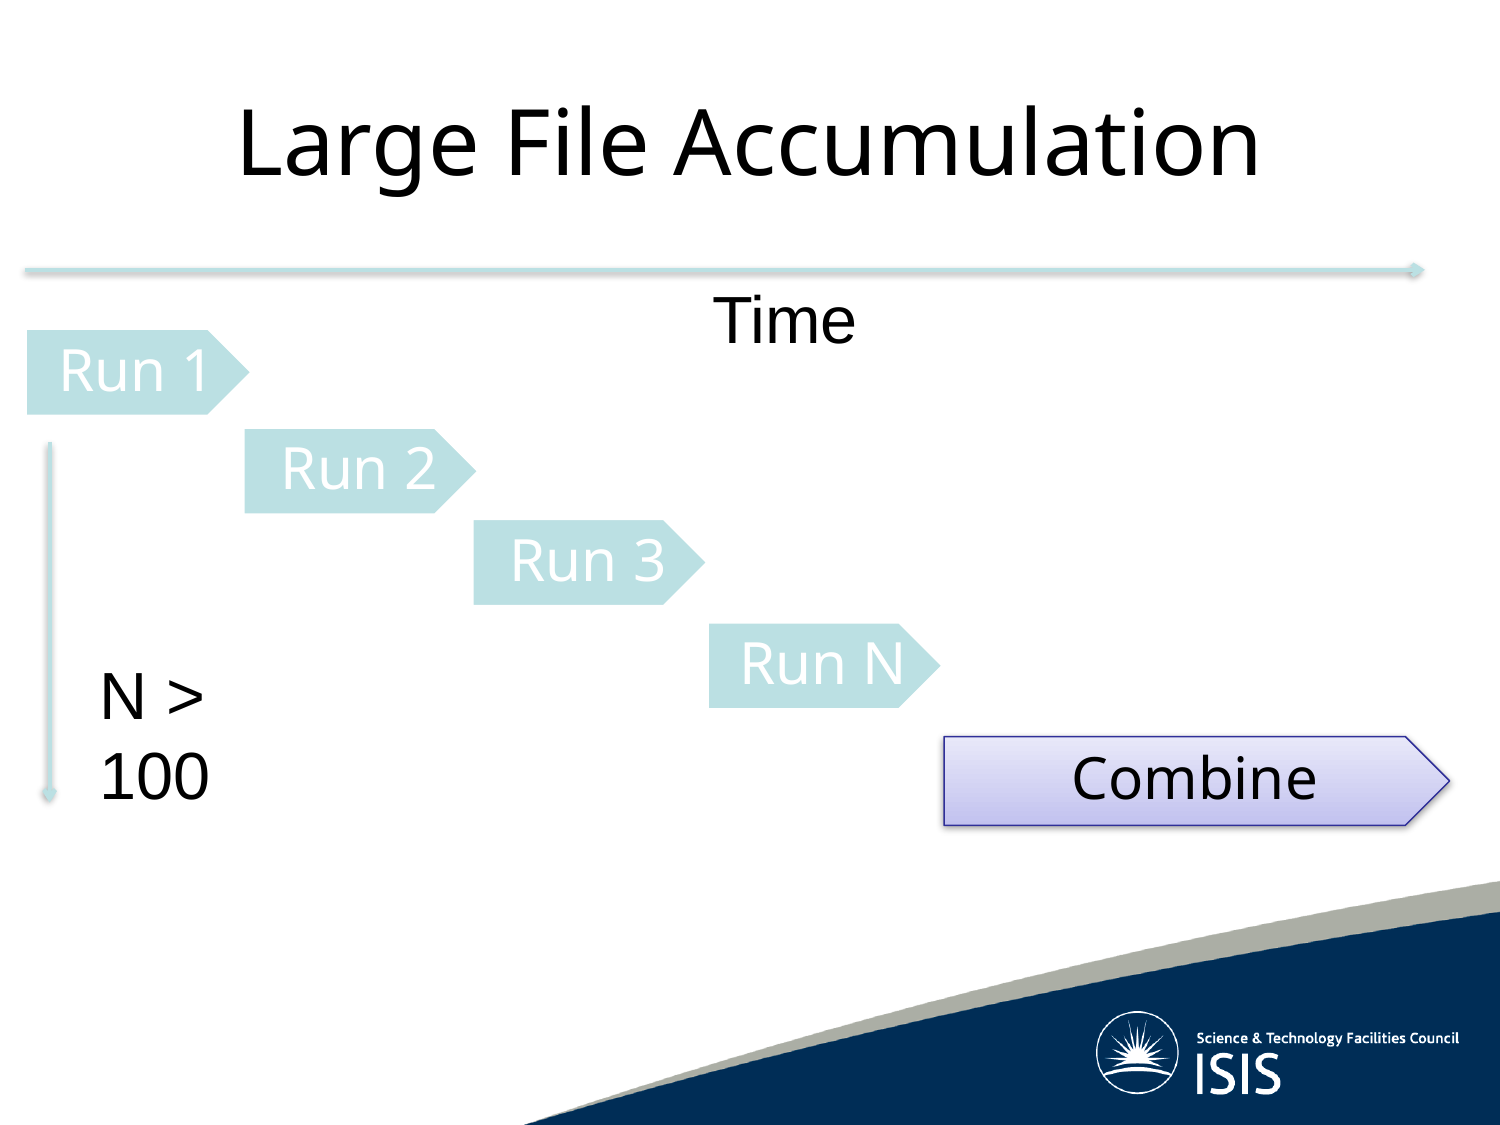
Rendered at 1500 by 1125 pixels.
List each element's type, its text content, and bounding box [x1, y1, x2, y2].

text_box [943, 736, 1451, 826]
text_box N > 100 [85, 645, 342, 820]
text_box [471, 517, 709, 608]
title Large File Accumulation [74, 44, 1426, 233]
picture [0, 879, 1500, 1125]
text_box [24, 327, 254, 417]
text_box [706, 621, 945, 711]
text_box Time [697, 277, 895, 365]
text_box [242, 426, 481, 516]
